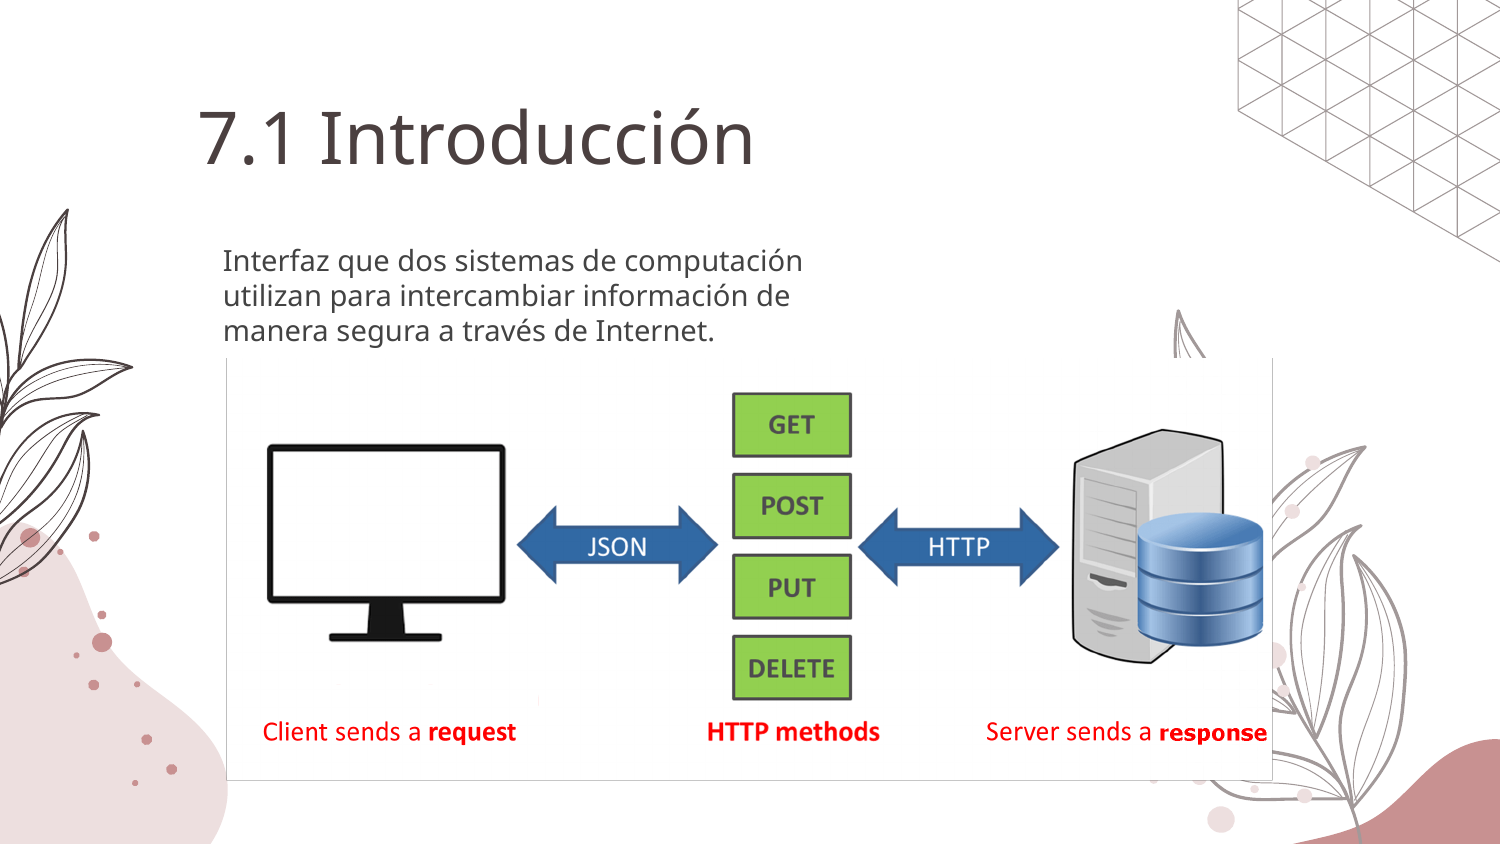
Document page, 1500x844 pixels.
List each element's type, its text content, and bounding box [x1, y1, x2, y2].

title 7.1 Introducción [182, 88, 1346, 183]
list Interfaz que dos sistemas de computación utilizan para intercambiar información de manera segura a través de Internet. [182, 227, 833, 736]
picture [225, 358, 1275, 781]
